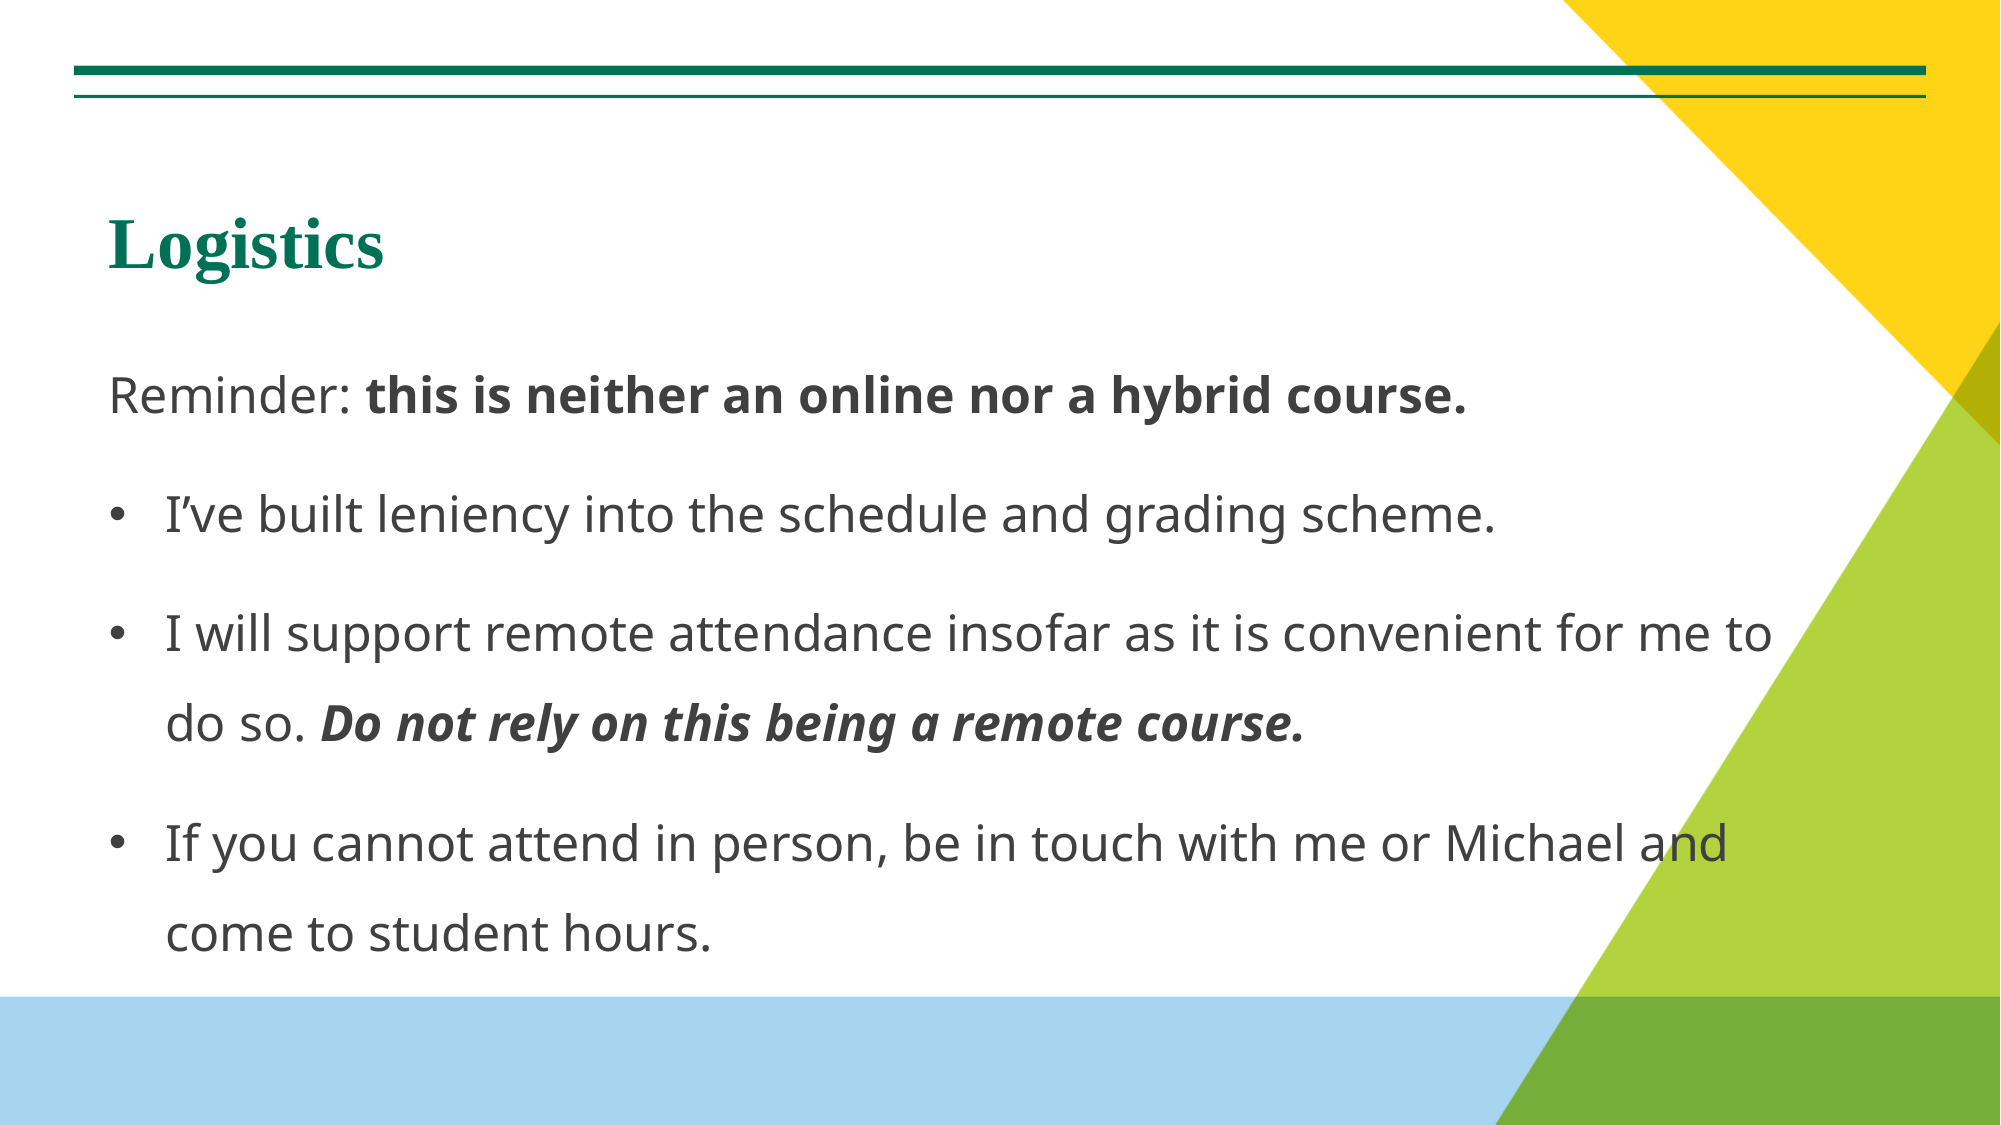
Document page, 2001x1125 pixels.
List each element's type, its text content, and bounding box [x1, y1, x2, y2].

list Reminder: this is neither an online nor a hybrid course. I’ve built leniency into the schedule and grading scheme. I will support remote attendance insofar as it is convenient for me to do so. Do not rely on this being a remote course. If you cannot attend in person, be in touch with me or Michael and come to student hours. [94, 325, 1819, 1040]
picture [0, 0, 2000, 1125]
title Logistics [94, 136, 1819, 325]
